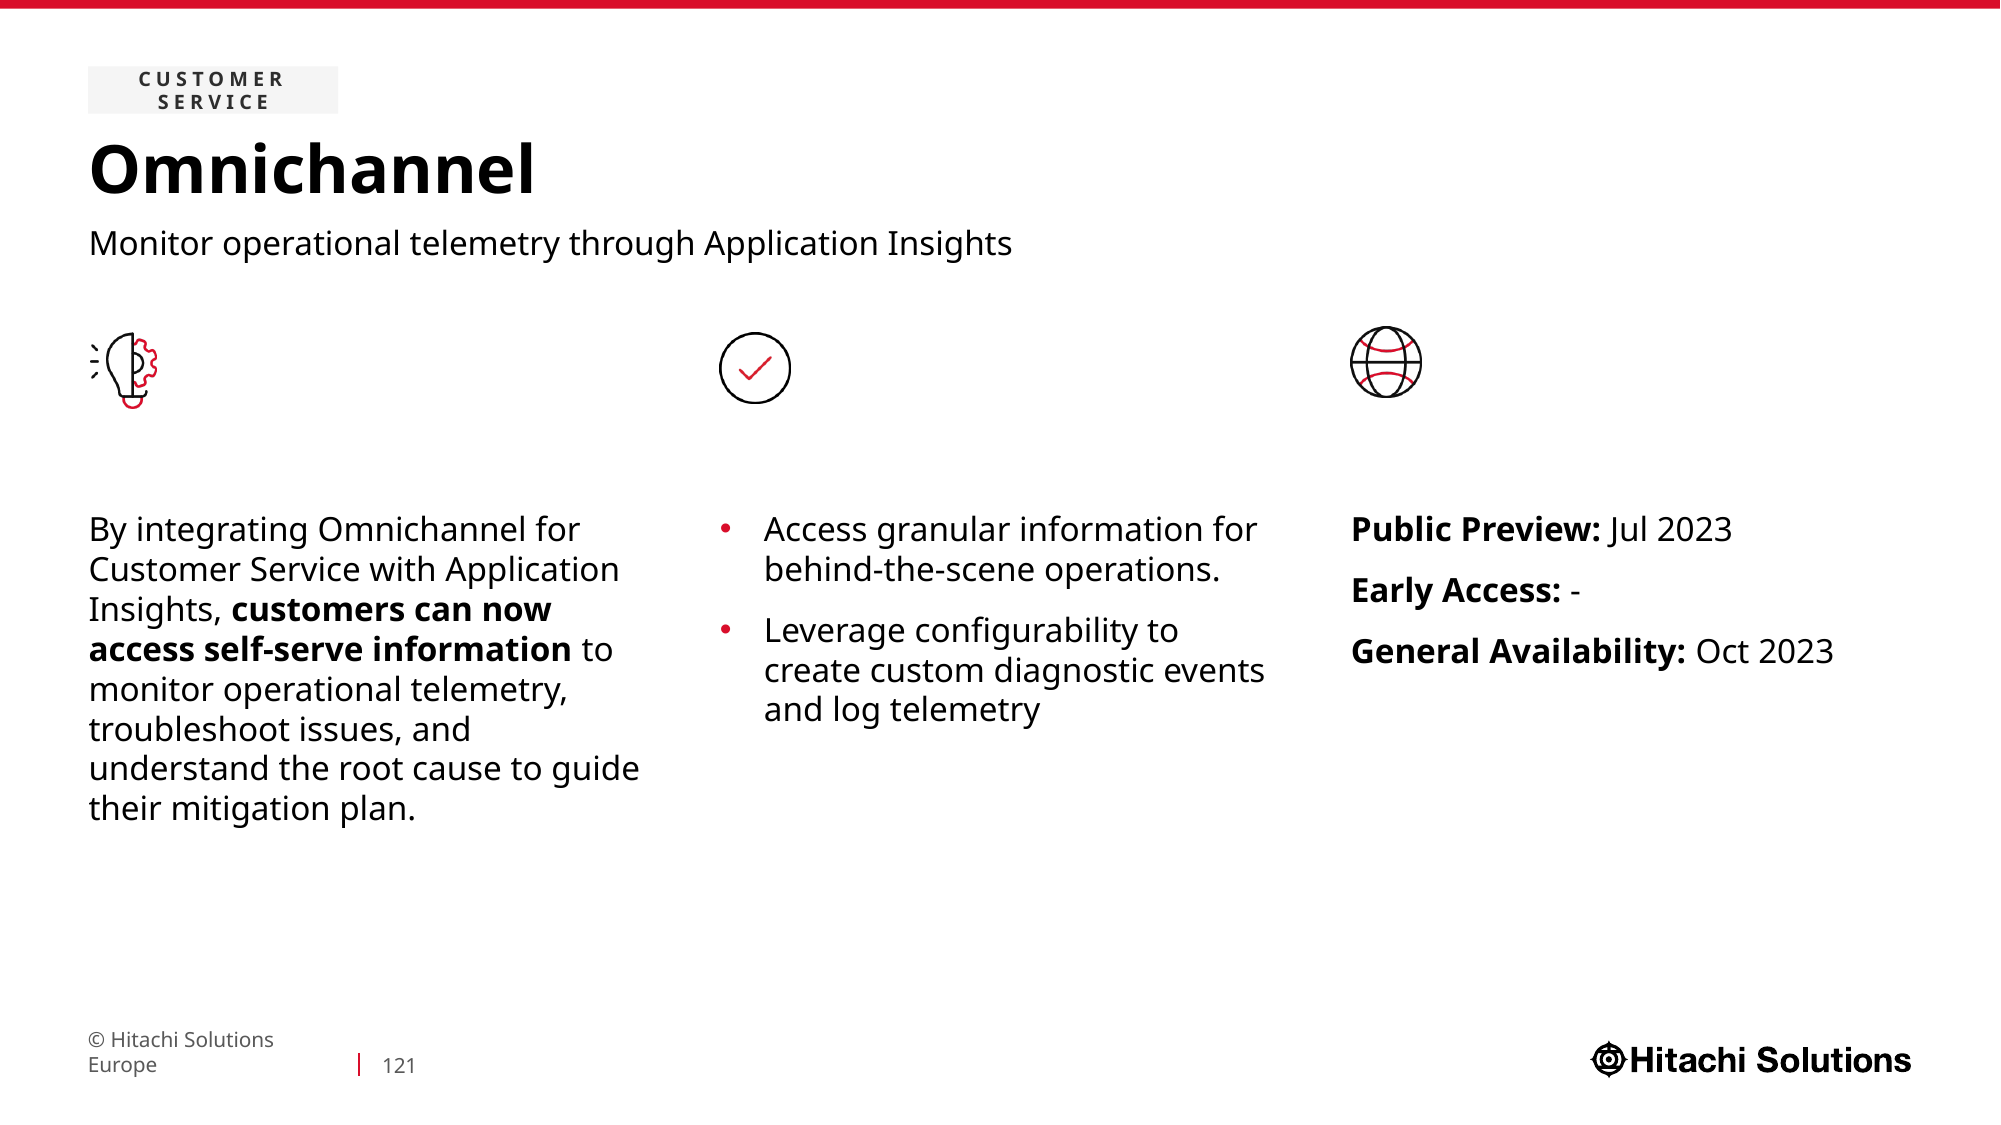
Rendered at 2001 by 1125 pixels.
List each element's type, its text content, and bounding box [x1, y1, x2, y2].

list Access granular information for behind-the-scene operations. Leverage configurability to create custom diagnostic events and log telemetry [719, 326, 1281, 971]
list Monitor operational telemetry through Application Insights [88, 221, 1912, 264]
list Public Preview: Jul 2023 Early Access: - General Availability: Oct 2023 [1350, 326, 1912, 971]
list By integrating Omnichannel for Customer Service with Application Insights, customers can now access self-serve information to monitor operational telemetry, troubleshoot issues, and understand the root cause to guide their mitigation plan. [88, 326, 650, 971]
picture [719, 332, 791, 404]
title Omnichannel [88, 136, 1912, 196]
list Customer service [88, 66, 339, 114]
picture [1350, 326, 1422, 398]
picture [90, 332, 157, 409]
